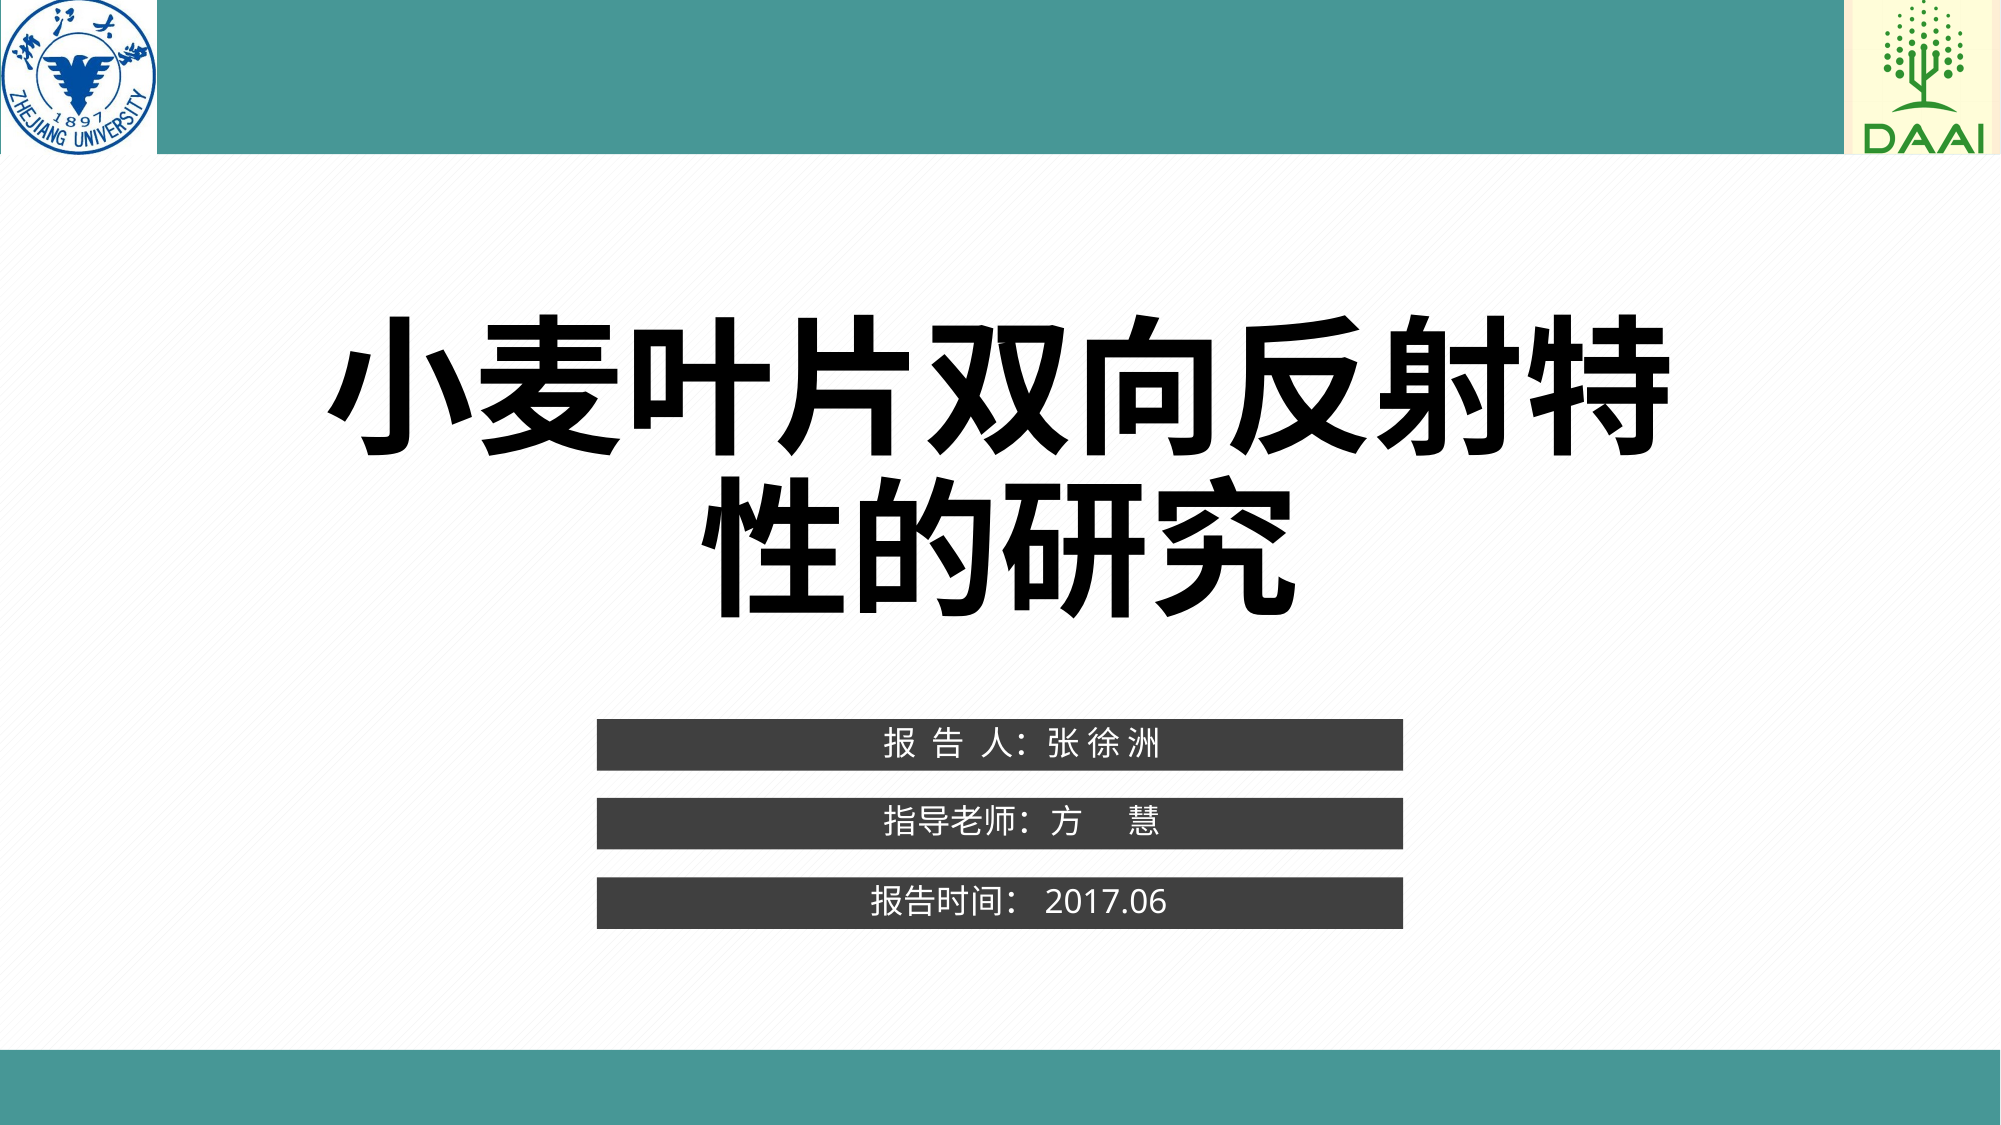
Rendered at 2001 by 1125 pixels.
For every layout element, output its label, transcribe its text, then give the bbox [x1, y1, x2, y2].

list 小麦叶片双向反射特性的研究 [284, 305, 1716, 616]
picture [1, 0, 157, 155]
list 指导老师：方 慧 [596, 797, 1404, 850]
picture [1844, 0, 2000, 154]
list 报告时间：2017.06 [596, 877, 1404, 929]
list 报 告 人：张 徐 洲 [596, 719, 1404, 771]
